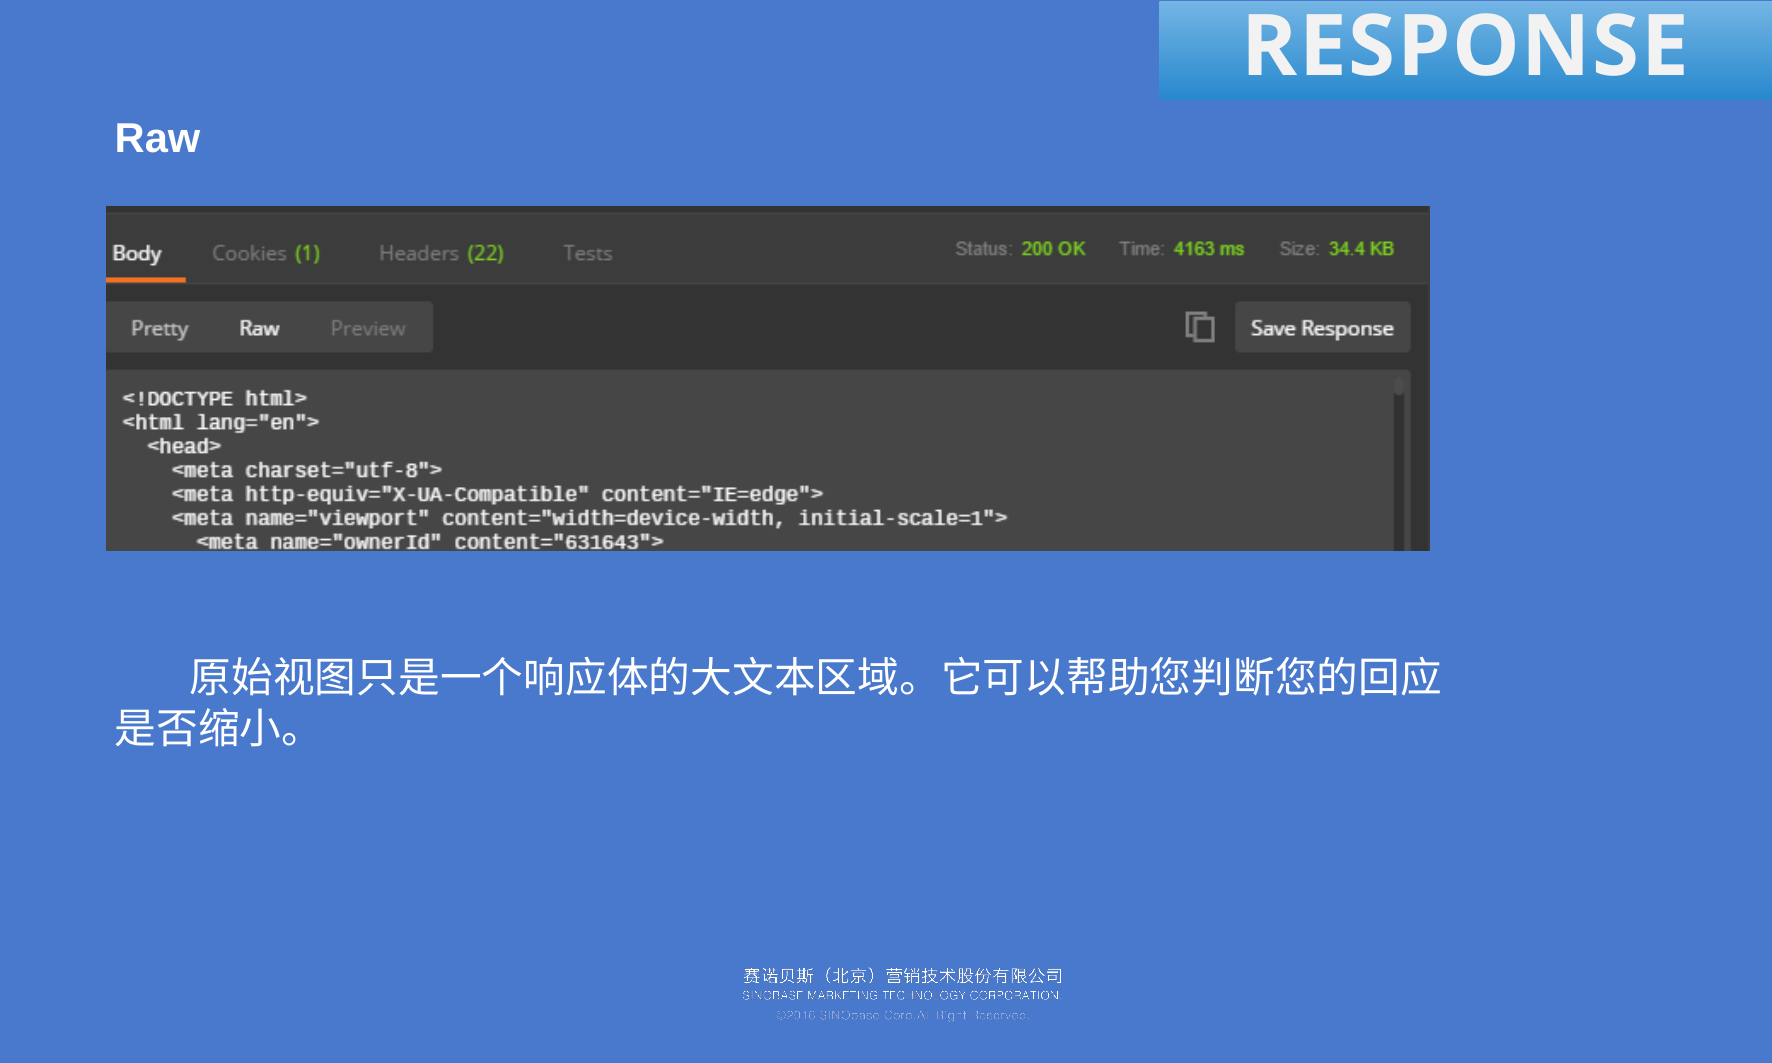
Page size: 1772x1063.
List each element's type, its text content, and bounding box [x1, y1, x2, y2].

text_box Raw [99, 103, 475, 169]
picture [0, 0, 1772, 1063]
text_box 原始视图只是一个响应体的大文本区域。它可以帮助您判断您的回应是否缩小。 [99, 643, 1461, 759]
title RESPONSE [1159, 1, 1772, 100]
